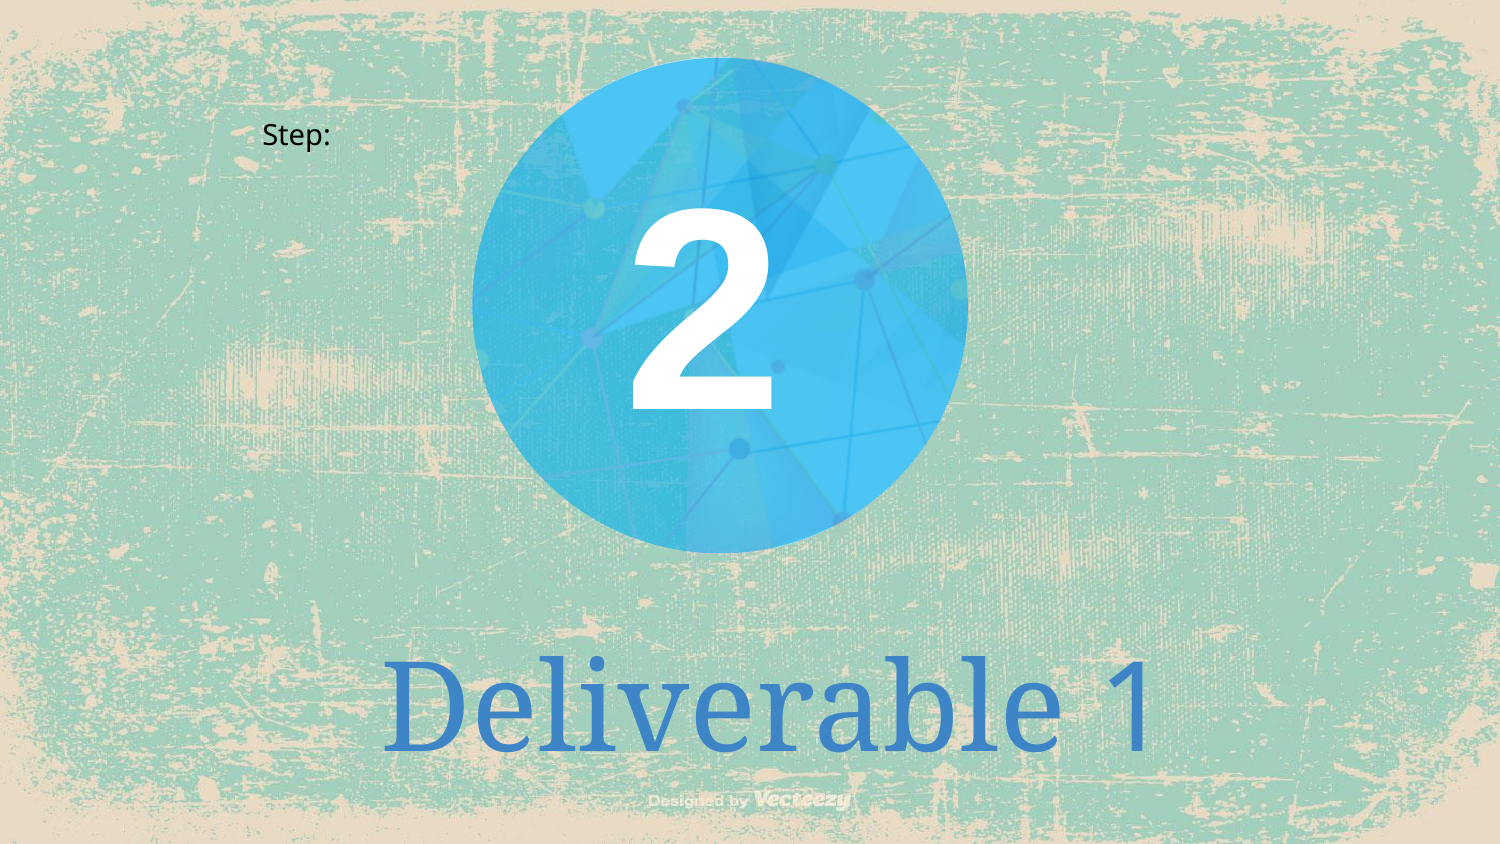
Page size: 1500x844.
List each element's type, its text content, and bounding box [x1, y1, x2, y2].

text_box Deliverable 1 [124, 619, 1428, 785]
text_box Step: [247, 101, 408, 167]
picture [0, 0, 1500, 844]
